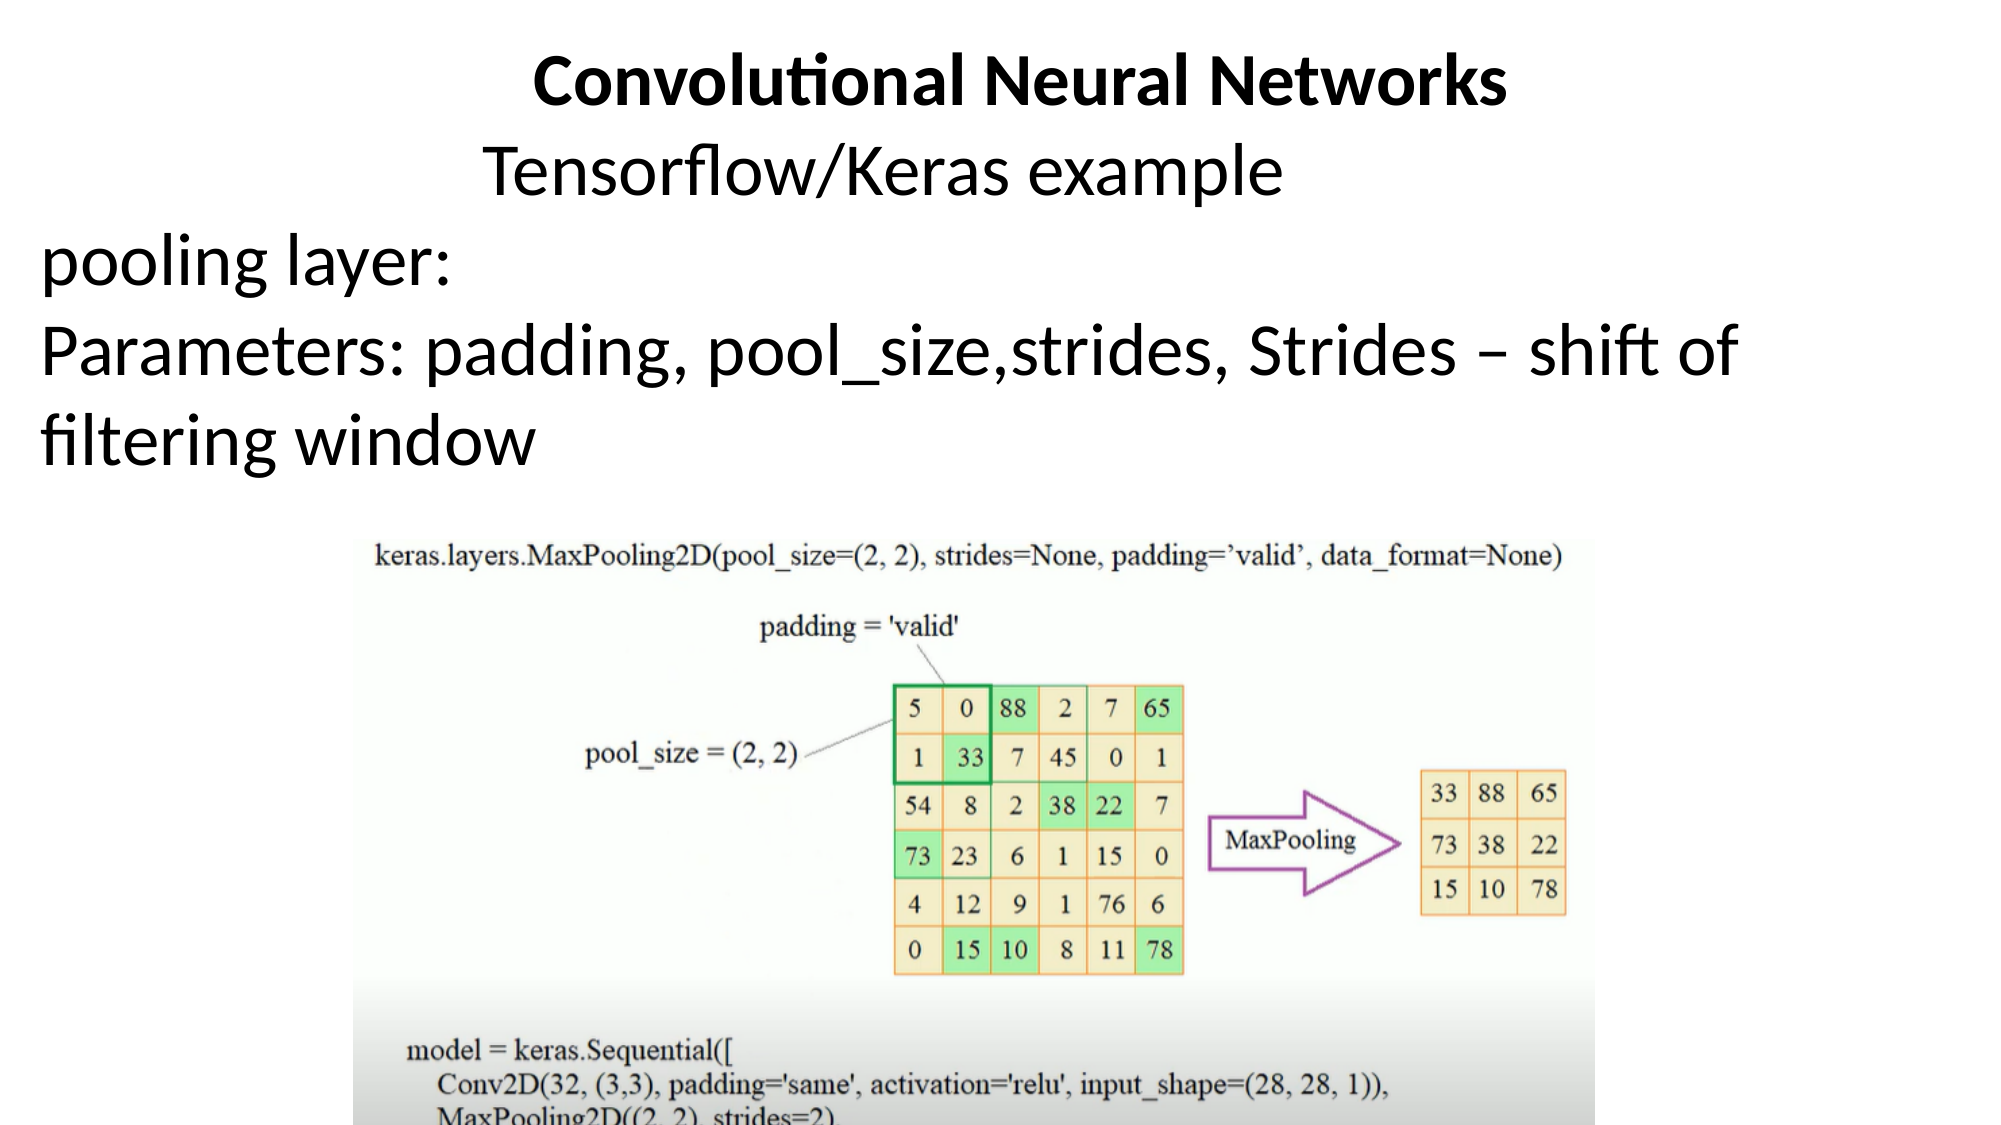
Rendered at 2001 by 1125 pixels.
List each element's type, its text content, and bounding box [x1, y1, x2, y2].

text_box [200, 203, 1748, 414]
text_box Convolutional Neural Networks Tensorflow/Keras example pooling layer: Parameters: padding, pool_size,strides, Strides – shift of filtering window [26, 22, 1979, 1125]
picture [353, 539, 1595, 1125]
